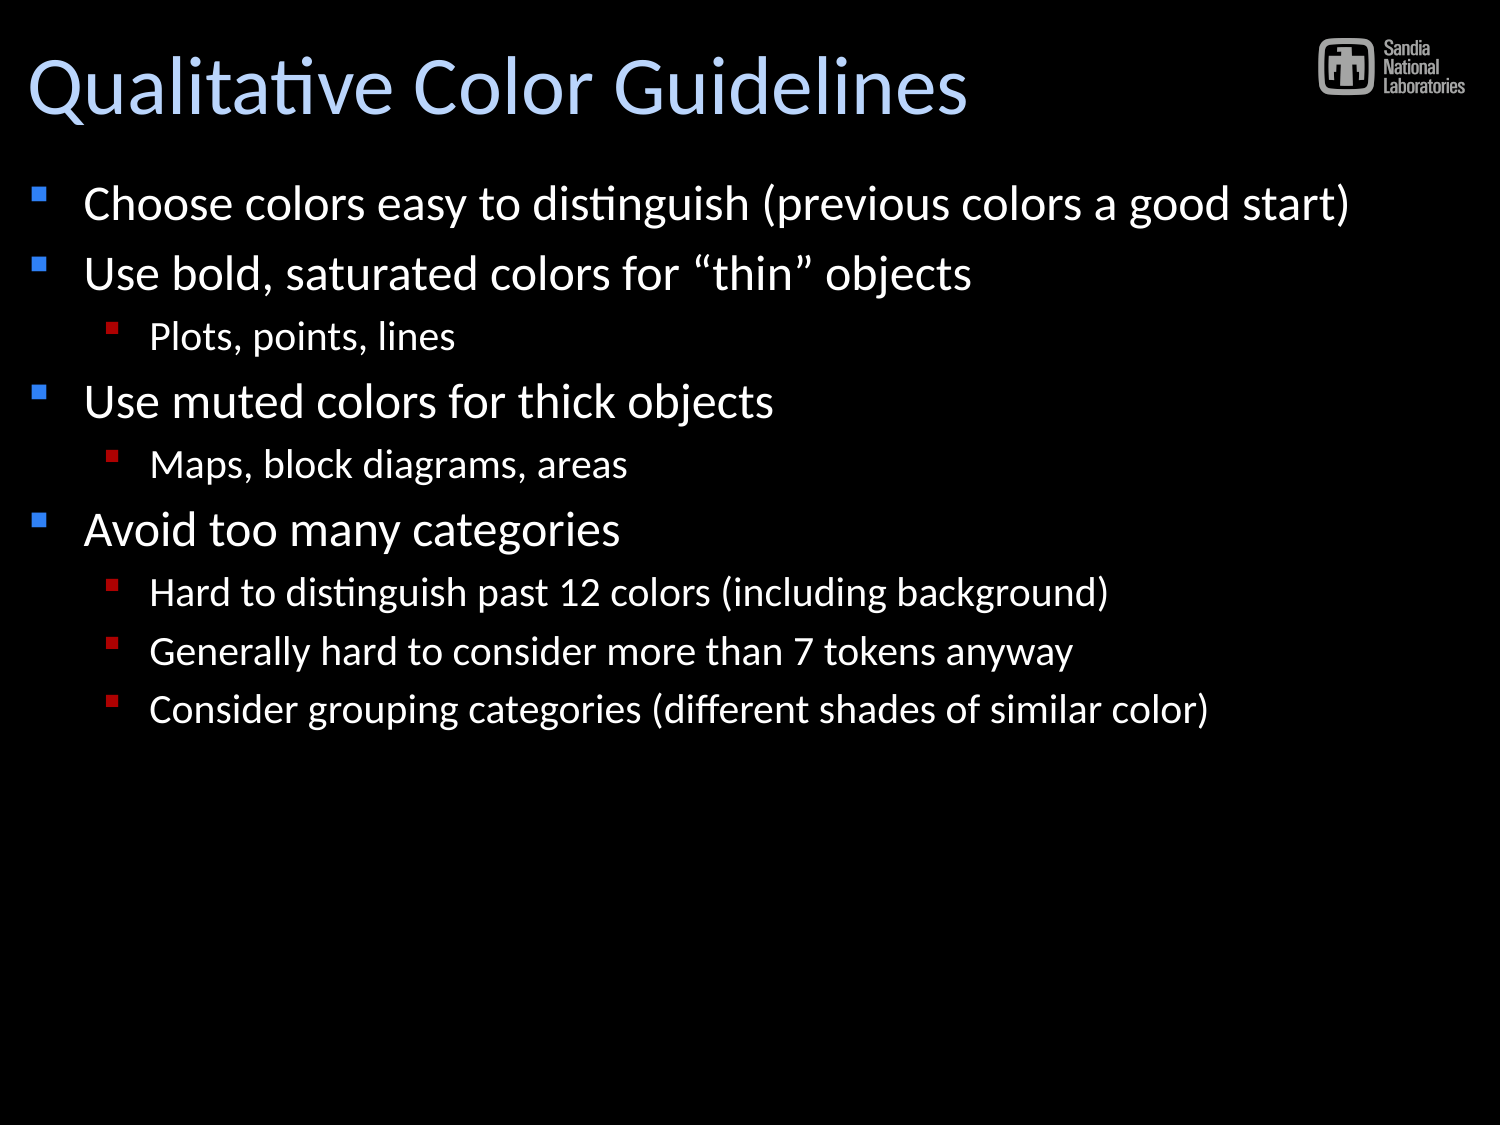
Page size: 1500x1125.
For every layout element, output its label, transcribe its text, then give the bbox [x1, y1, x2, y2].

picture [1338, 37, 1467, 96]
title Qualitative Color Guidelines [12, 0, 1338, 162]
list Choose colors easy to distinguish (previous colors a good start) Use bold, saturated colors for “thin” objects Plots, points, lines Use muted colors for thick objects Maps, block diagrams, areas Avoid too many categories Hard to distinguish past 12 colors (including background) Generally hard to consider more than 7 tokens anyway Consider grouping categories (different shades of similar color) [12, 162, 1488, 1059]
